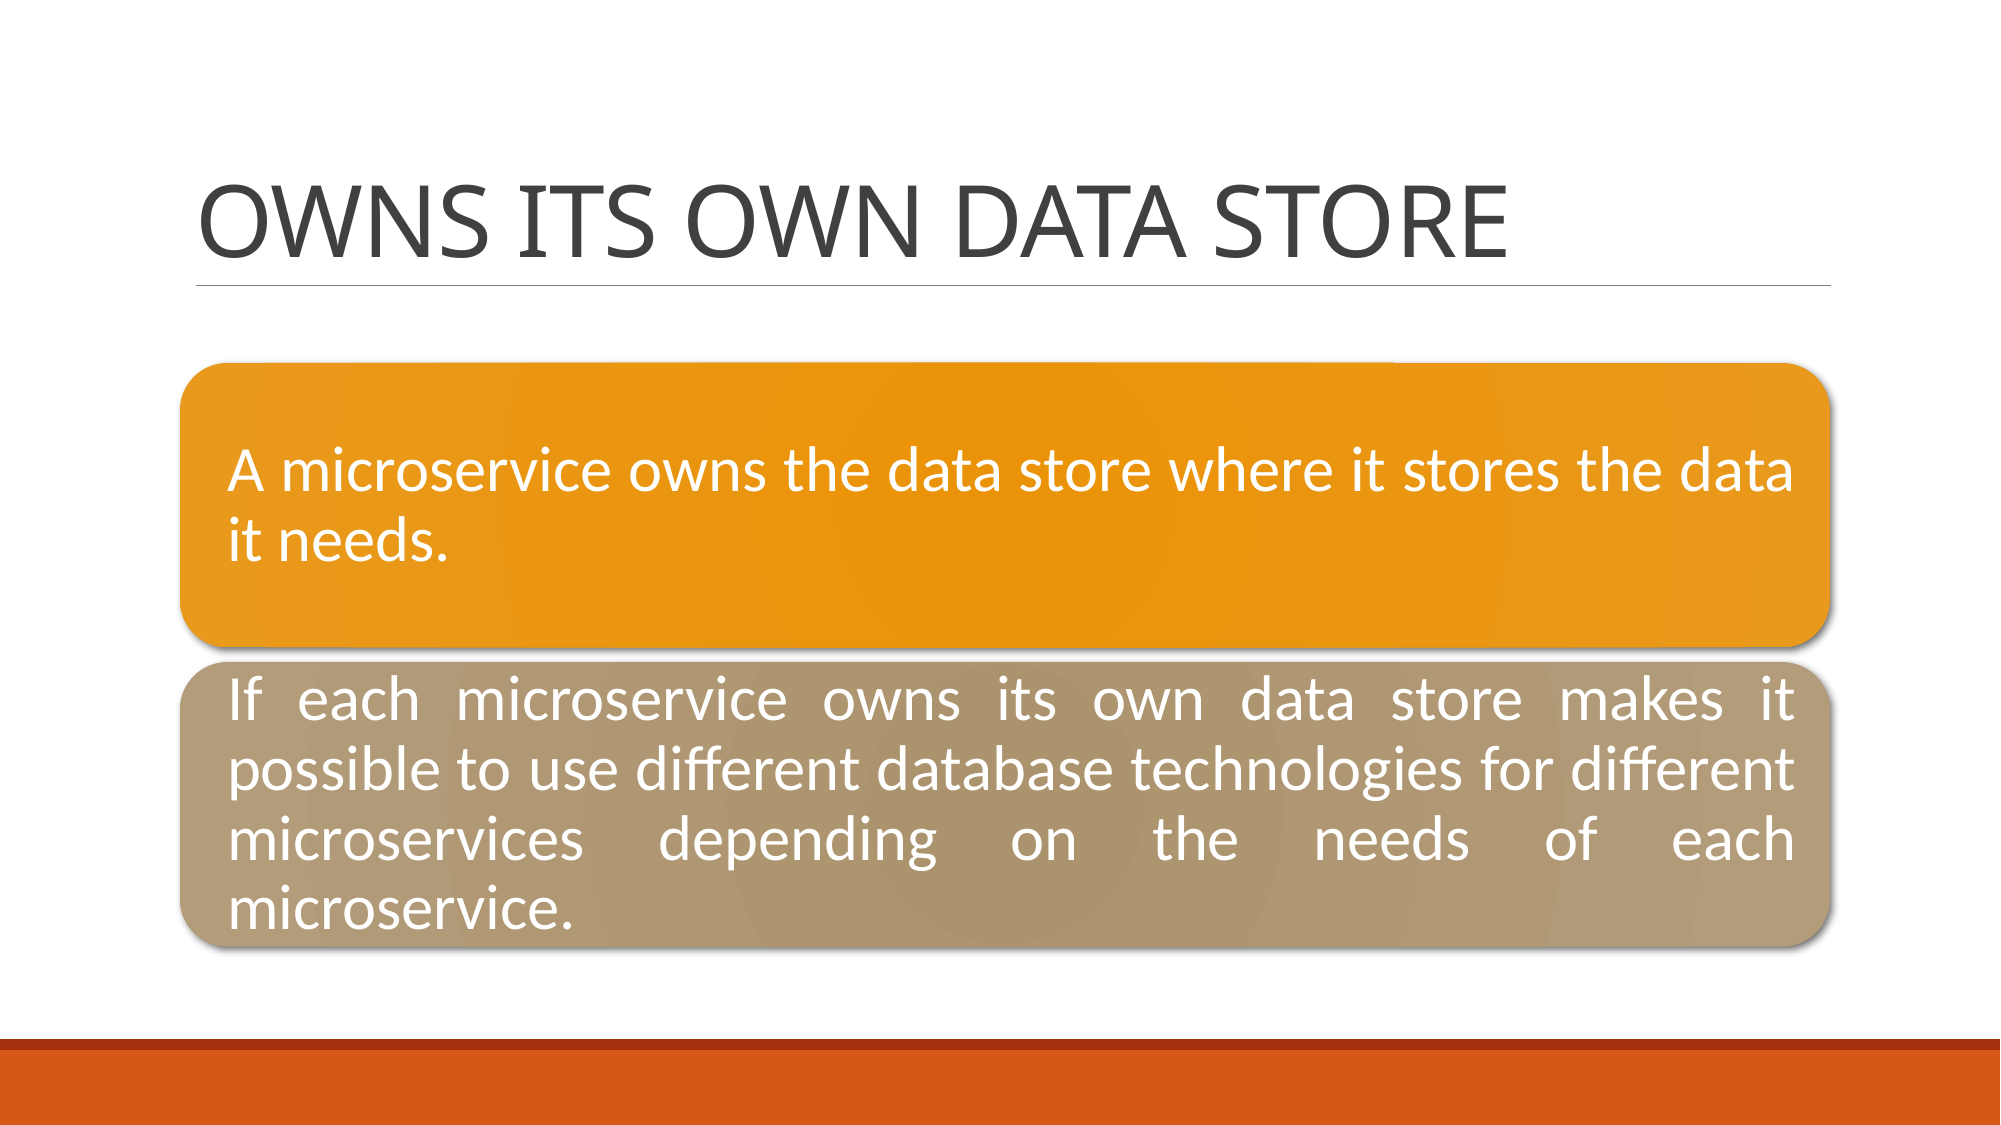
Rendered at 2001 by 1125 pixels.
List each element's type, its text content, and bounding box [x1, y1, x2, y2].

title OWNS ITS OWN DATA STORE [180, 47, 1830, 285]
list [179, 343, 1831, 966]
